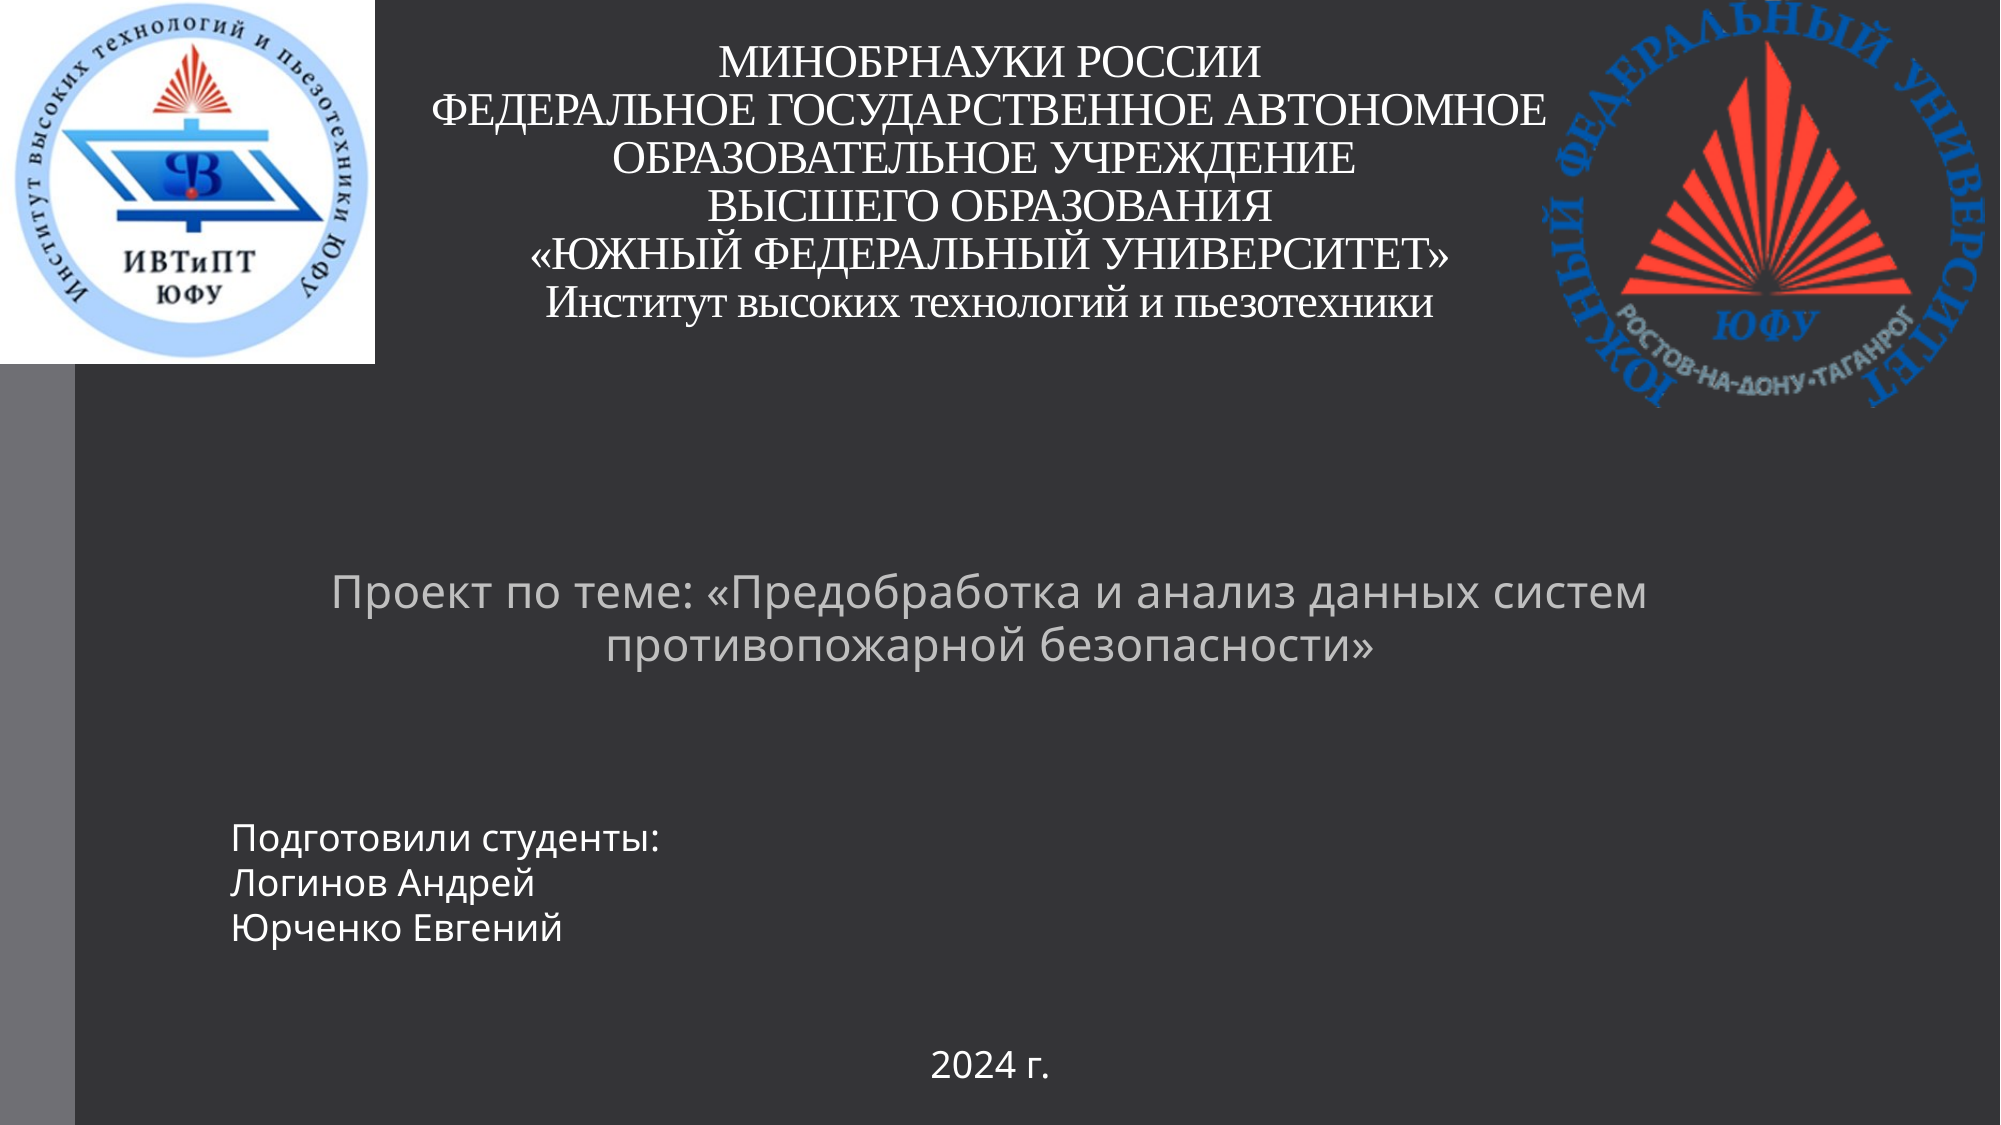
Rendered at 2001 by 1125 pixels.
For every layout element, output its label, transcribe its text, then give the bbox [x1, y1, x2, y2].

subtitle Проект по теме: «Предобработка и анализ данных систем противопожарной безопасности» [218, 559, 1763, 838]
picture [0, 0, 376, 364]
text_box 2024 г. [915, 1033, 1066, 1093]
picture [1542, 0, 1985, 410]
title МИНОБРНАУКИ РОССИИ ФЕДЕРАЛЬНОЕ ГОСУДАРСТВЕННОЕ АВТОНОМНОЕ ОБРАЗОВАТЕЛЬНОЕ УЧРЕЖДЕНИЕ ВЫСШЕГО ОБРАЗОВАНИЯ «ЮЖНЫЙ ФЕДЕРАЛЬНЫЙ УНИВЕРСИТЕТ» Институт высоких технологий и пьезотехники [394, 0, 1536, 335]
text_box Подготовили студенты: Логинов Андрей Юрченко Евгений [215, 806, 675, 957]
